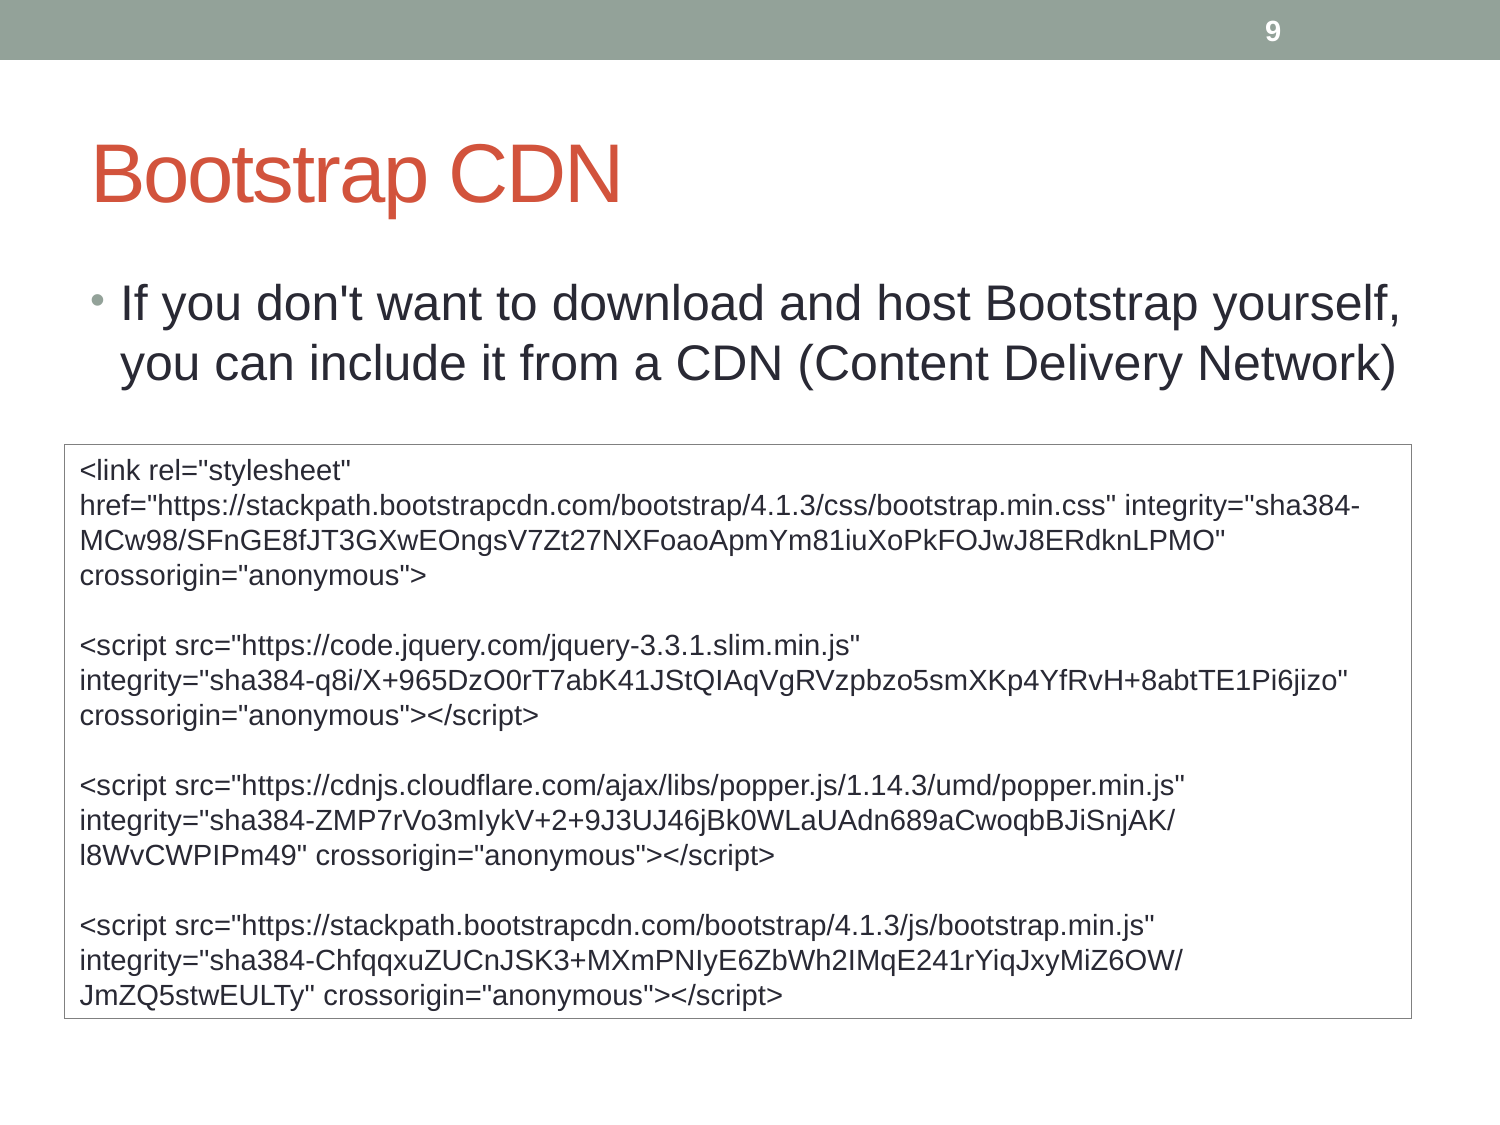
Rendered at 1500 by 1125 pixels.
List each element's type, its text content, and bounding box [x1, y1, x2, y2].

title Bootstrap CDN [75, 87, 1425, 250]
list If you don't want to download and host Bootstrap yourself, you can include it from a CDN (Content Delivery Network) [75, 262, 1425, 1063]
text_box <link rel="stylesheet" href="https://stackpath.bootstrapcdn.com/bootstrap/4.1.3/css/bootstrap.min.css" integrity="sha384-MCw98/SFnGE8fJT3GXwEOngsV7Zt27NXFoaoApmYm81iuXoPkFOJwJ8ERdknLPMO" crossorigin="anonymous"> <script src="https://code.jquery.com/jquery-3.3.1.slim.min.js" integrity="sha384-q8i/X+965DzO0rT7abK41JStQIAqVgRVzpbzo5smXKp4YfRvH+8abtTE1Pi6jizo" crossorigin="anonymous"></script> <script src="https://cdnjs.cloudflare.com/ajax/libs/popper.js/1.14.3/umd/popper.min.js" integrity="sha384-ZMP7rVo3mIykV+2+9J3UJ46jBk0WLaUAdn689aCwoqbBJiSnjAK/l8WvCWPIPm49" crossorigin="anonymous"></script> <script src="https://stackpath.bootstrapcdn.com/bootstrap/4.1.3/js/bootstrap.min.js" integrity="sha384-ChfqqxuZUCnJSK3+MXmPNIyE6ZbWh2IMqE241rYiqJxyMiZ6OW/JmZQ5stwEULTy" crossorigin="anonymous"></script> [64, 444, 1412, 1019]
slide_number 9 [1250, 3, 1425, 57]
